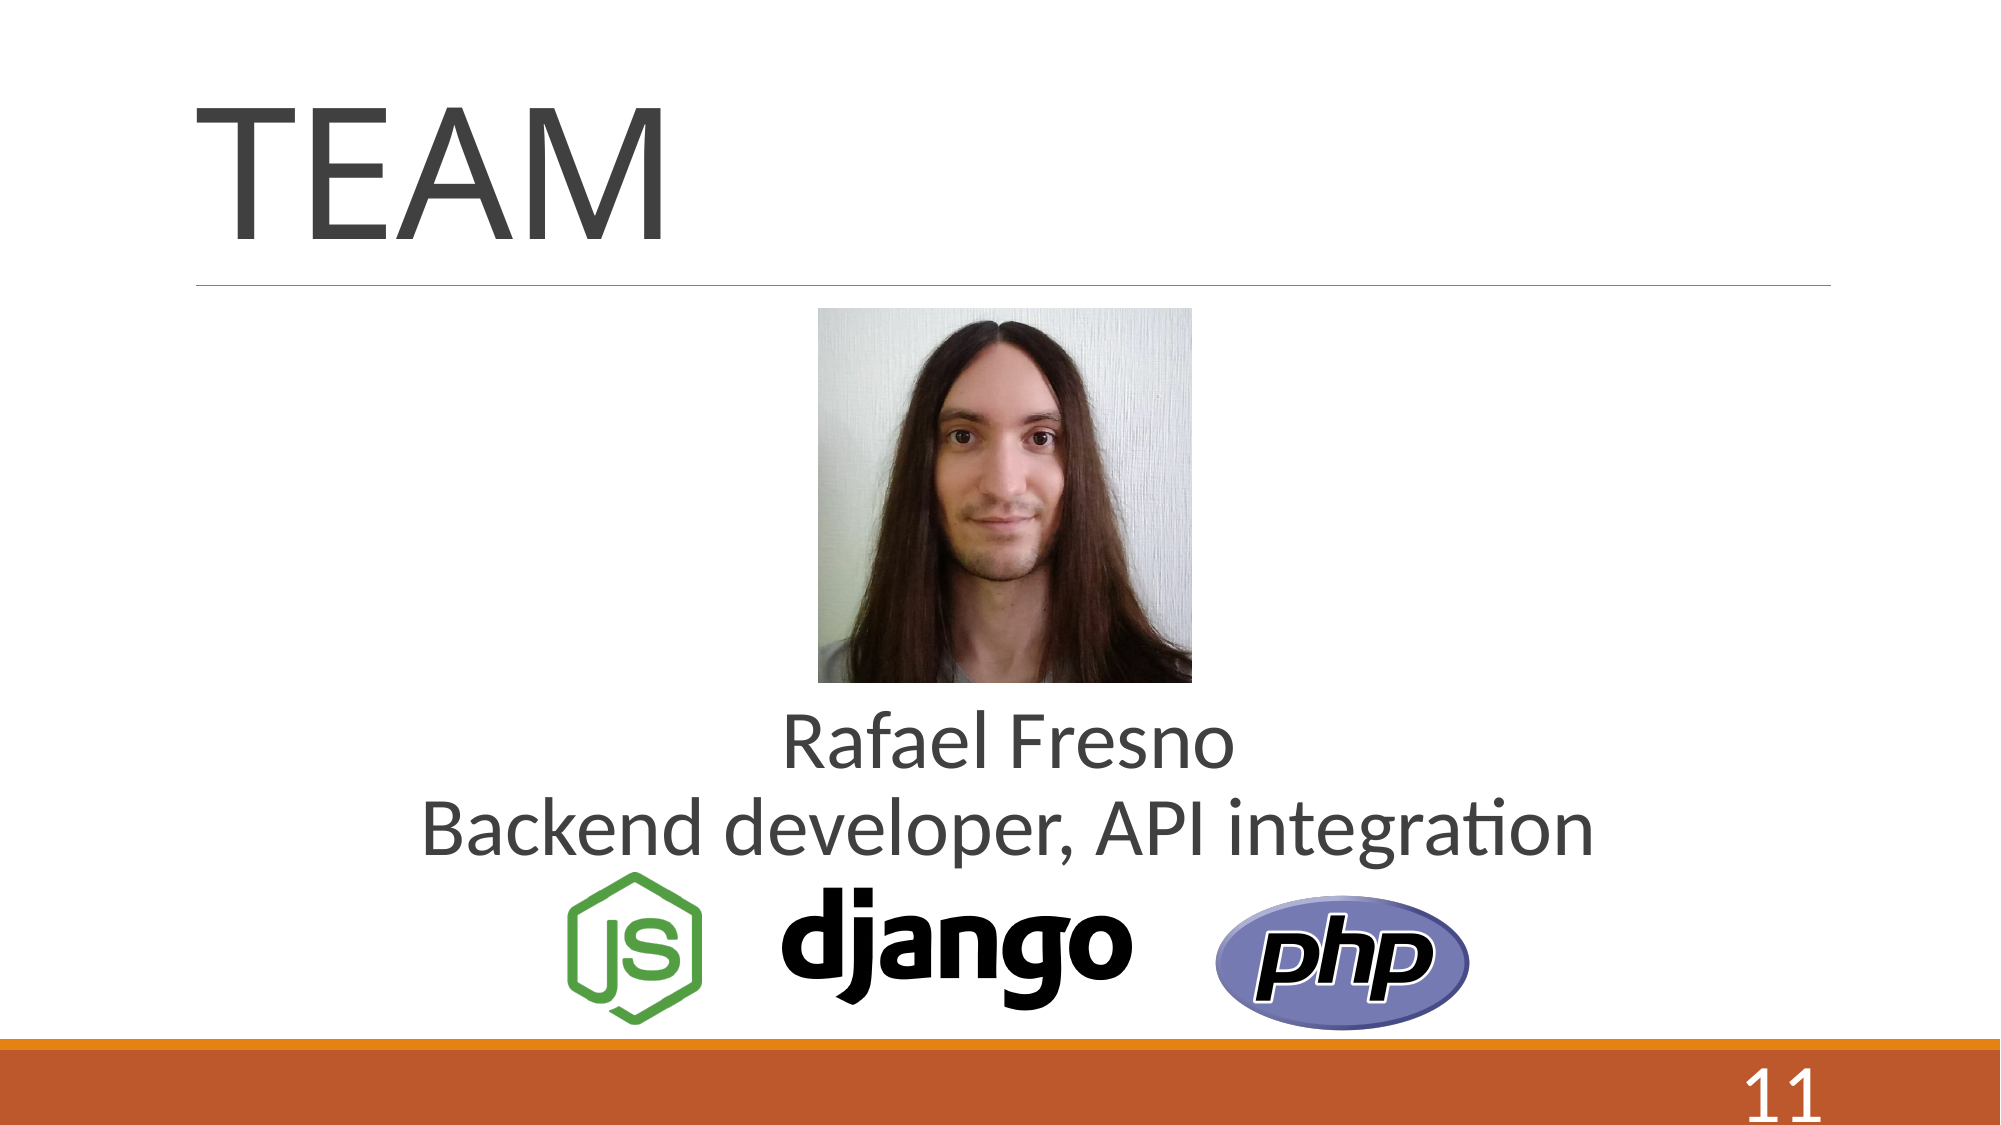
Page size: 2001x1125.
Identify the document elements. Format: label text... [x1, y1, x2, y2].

picture [817, 308, 1193, 683]
picture [781, 860, 1133, 1037]
picture [1211, 892, 1473, 1034]
picture [567, 872, 703, 1025]
slide_number 11 [1624, 1059, 1840, 1120]
list Rafael Fresno Backend developer, API integration [174, 689, 1825, 963]
title TEAM [180, 47, 1830, 285]
